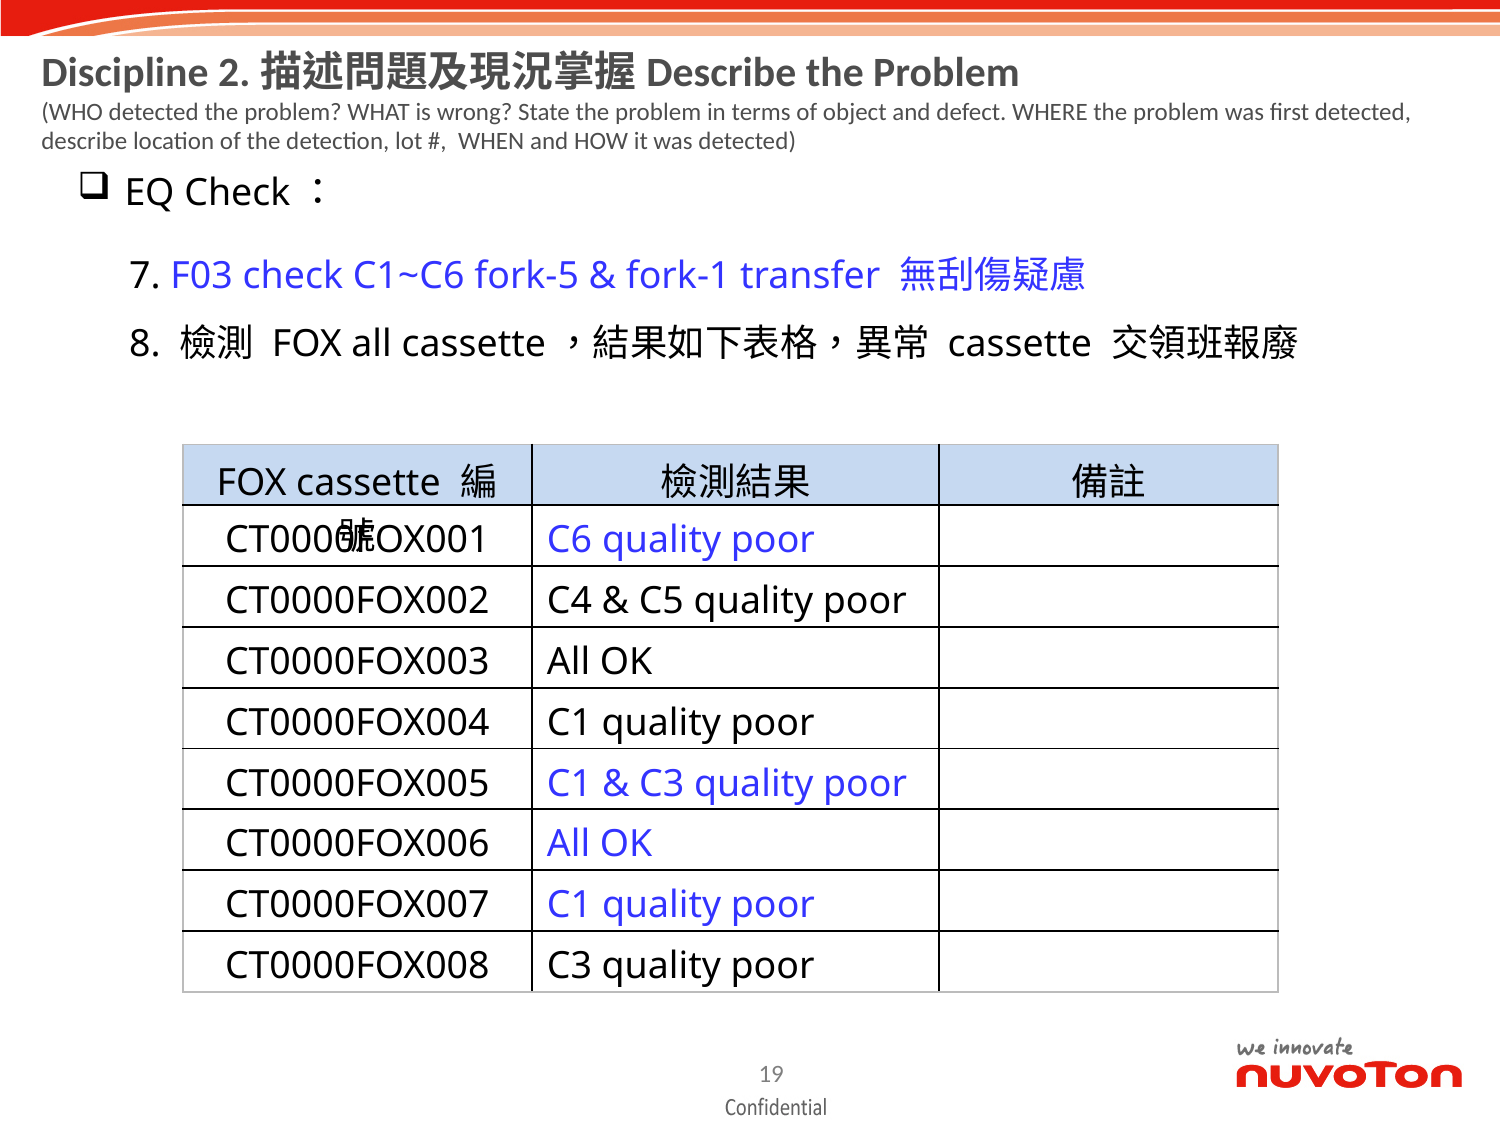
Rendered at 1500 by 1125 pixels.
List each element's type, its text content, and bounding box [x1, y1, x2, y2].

table_cell [940, 506, 1277, 565]
table_cell CT0000FOX004 [184, 689, 531, 748]
table_cell [940, 628, 1277, 687]
text_box EQ Check： [62, 163, 352, 221]
table_cell CT0000FOX005 [184, 749, 531, 808]
table_cell CT0000FOX006 [184, 810, 531, 869]
text_box 7. F03 check C1~C6 fork-5 & fork-1 transfer 無刮傷疑慮 8. 檢測 FOX all cassette，結果如下表格，異常 cassette 交領班報廢 [114, 221, 1317, 372]
table_cell [940, 749, 1277, 808]
table_cell [940, 871, 1277, 930]
table_cell C1 quality poor [533, 871, 938, 930]
table_header 備註 [940, 445, 1277, 504]
table_cell C1 quality poor [533, 689, 938, 748]
table_cell CT0000FOX008 [184, 932, 531, 991]
text_box Discipline 2.描述問題及現況掌握Describe the Problem (WHO detected the problem? WHAT is wrong? State the problem in terms of object and defect. WHERE the problem was first detected, describe location of the detection, lot #, WHEN and HOW it was detected) [26, 37, 1474, 163]
table_cell [940, 689, 1277, 748]
table_cell All OK [533, 628, 938, 687]
table_cell [940, 810, 1277, 869]
table_cell C1 & C3 quality poor [533, 749, 938, 808]
table_cell C3 quality poor [533, 932, 938, 991]
table_cell C4 & C5 quality poor [533, 567, 938, 626]
table_header FOX cassette 編號 [184, 445, 531, 504]
table_header 檢測結果 [533, 445, 938, 504]
slide_number 18 [596, 1042, 947, 1103]
table_cell All OK [533, 810, 938, 869]
table_cell CT0000FOX003 [184, 628, 531, 687]
table_cell CT0000FOX007 [184, 871, 531, 930]
table_cell CT0000FOX001 [184, 506, 531, 565]
table_cell [940, 567, 1277, 626]
table_cell CT0000FOX002 [184, 567, 531, 626]
table_cell [940, 932, 1277, 991]
picture [0, 0, 1500, 1125]
table_cell C6 quality poor [533, 506, 938, 565]
